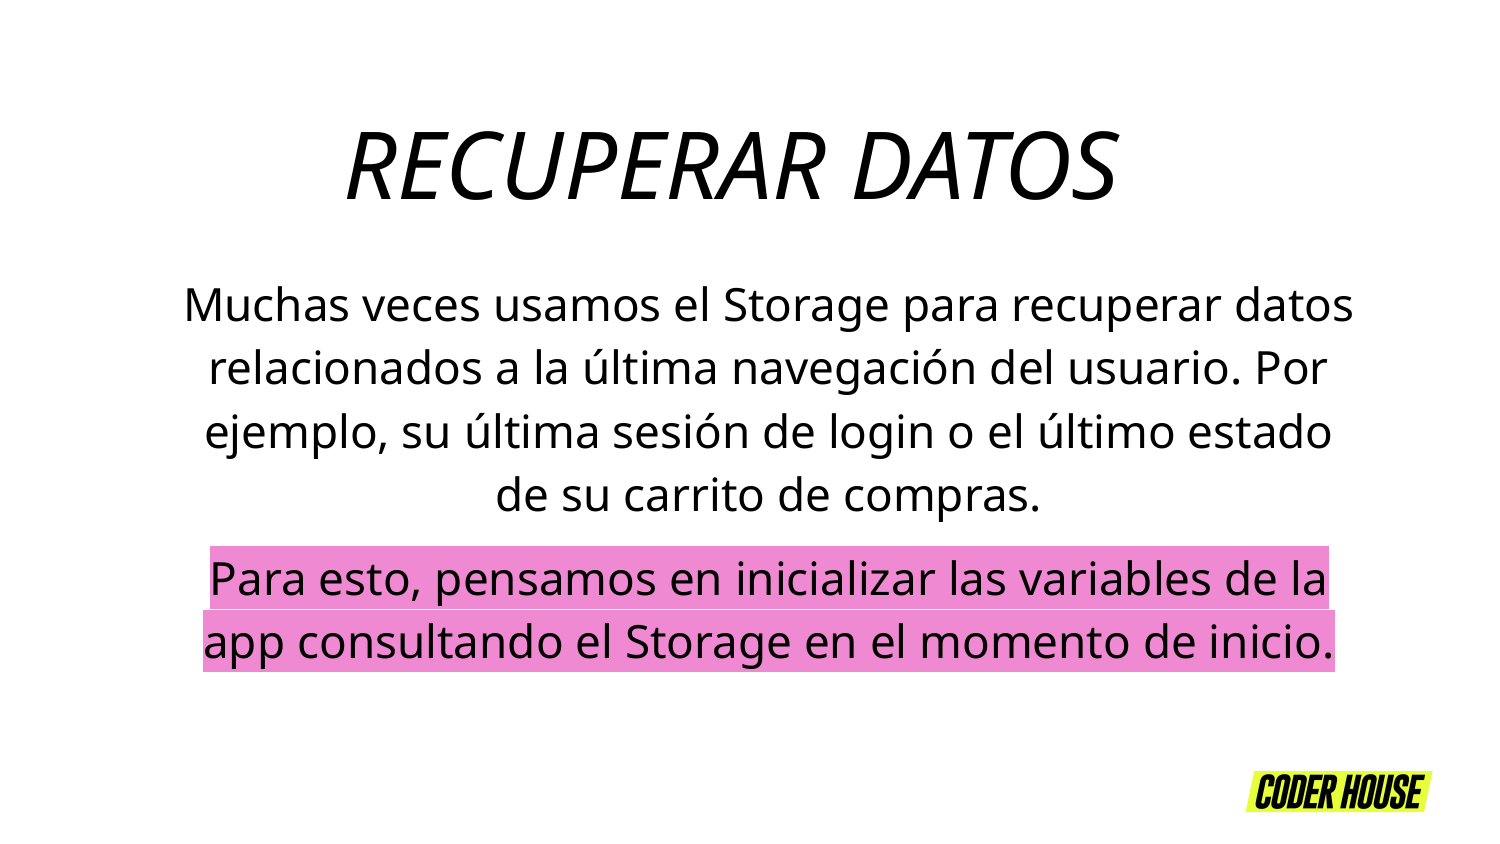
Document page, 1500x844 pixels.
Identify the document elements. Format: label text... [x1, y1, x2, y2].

text_box RECUPERAR DATOS [98, 90, 1365, 252]
picture [1241, 764, 1437, 819]
text_box Muchas veces usamos el Storage para recuperar datos relacionados a la última navegación del usuario. Por ejemplo, su última sesión de login o el último estado de su carrito de compras. Para esto, pensamos en inicializar las variables de la app consultando el Storage en el momento de inicio. [91, 252, 1372, 740]
